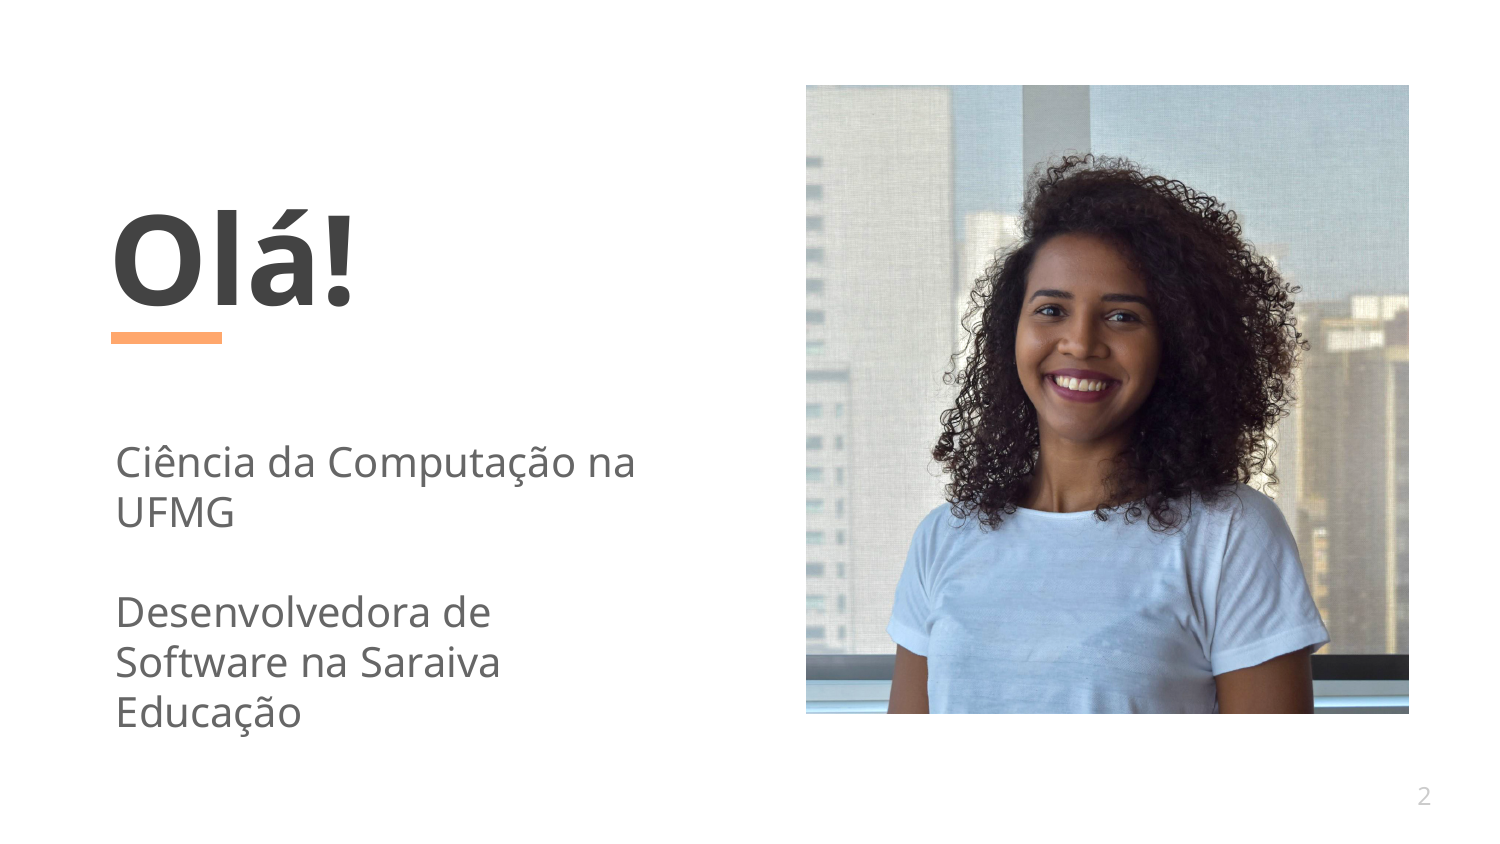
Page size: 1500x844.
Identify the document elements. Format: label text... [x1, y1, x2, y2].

subtitle Ciência da Computação na UFMG Desenvolvedora de Software na Saraiva Educação [100, 420, 659, 683]
slide_number ‹#› [1402, 764, 1493, 830]
picture [805, 85, 1410, 714]
title Olá! [93, 163, 595, 346]
